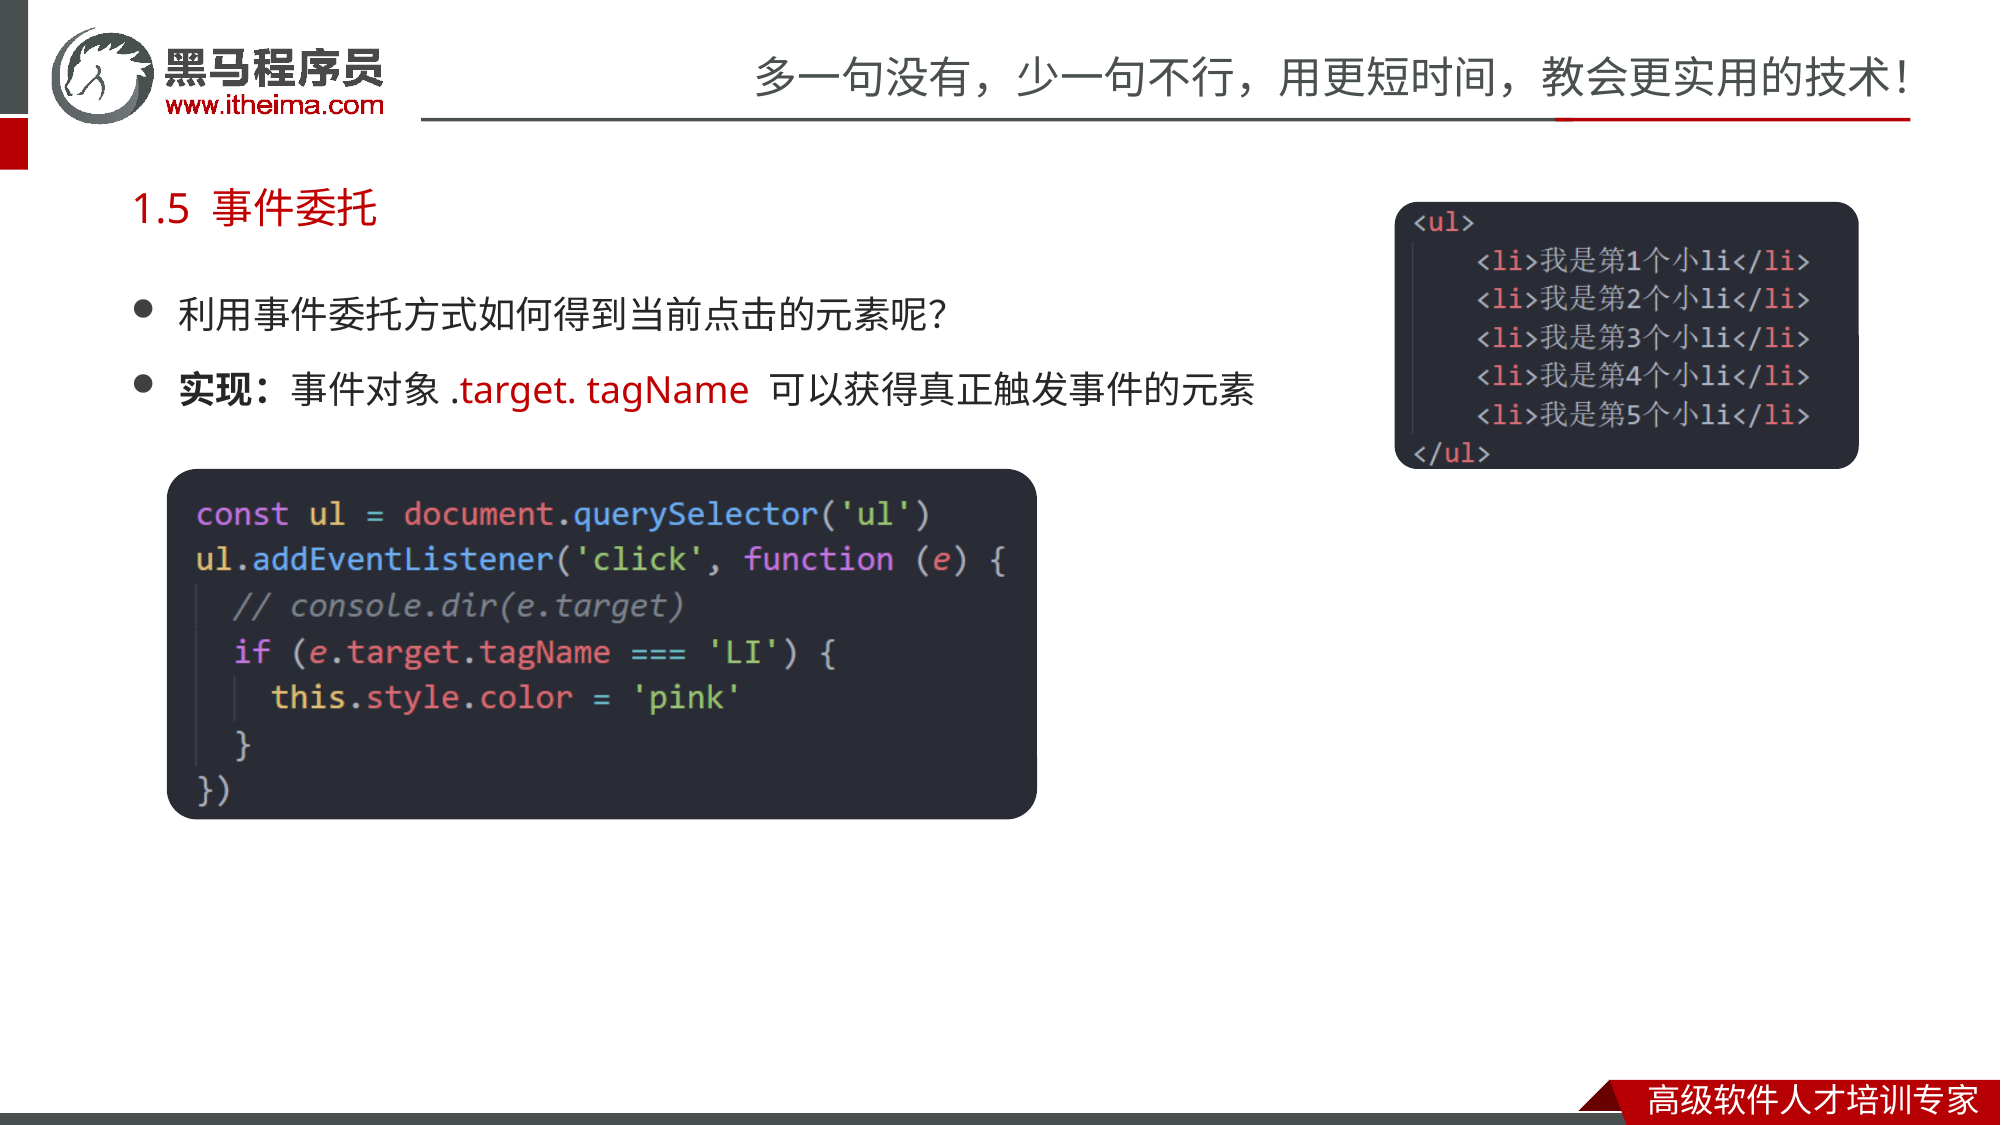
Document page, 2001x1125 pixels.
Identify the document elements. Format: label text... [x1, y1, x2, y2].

title 1.5 事件委托 [116, 164, 1876, 250]
picture [166, 468, 1038, 820]
picture [50, 26, 384, 125]
picture [1394, 201, 1859, 470]
list 利用事件委托方式如何得到当前点击的元素呢？ 实现：事件对象.target. tagName 可以获得真正触发事件的元素 [116, 260, 1876, 1008]
